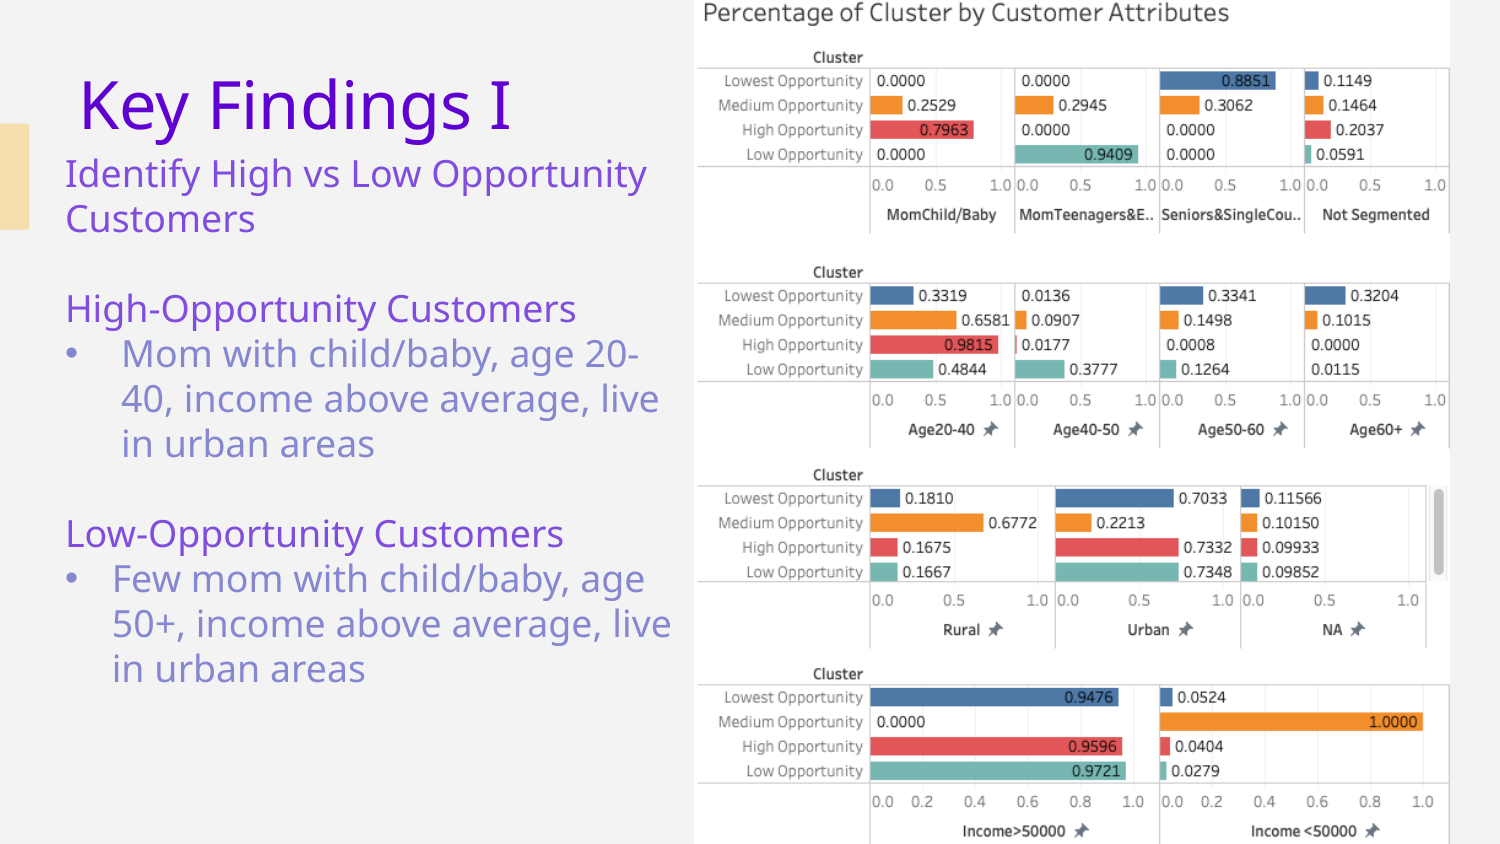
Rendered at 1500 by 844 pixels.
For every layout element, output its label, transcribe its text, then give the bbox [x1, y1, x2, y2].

picture [694, 0, 1451, 844]
text_box [0, 123, 30, 230]
title Key Findings I [63, 0, 692, 329]
text_box Identify High vs Low Opportunity Customers High-Opportunity Customers Mom with child/baby, age 20-40, income above average, live in urban areas Low-Opportunity Customers Few mom with child/baby, age 50+, income above average, live in urban areas [49, 450, 689, 785]
